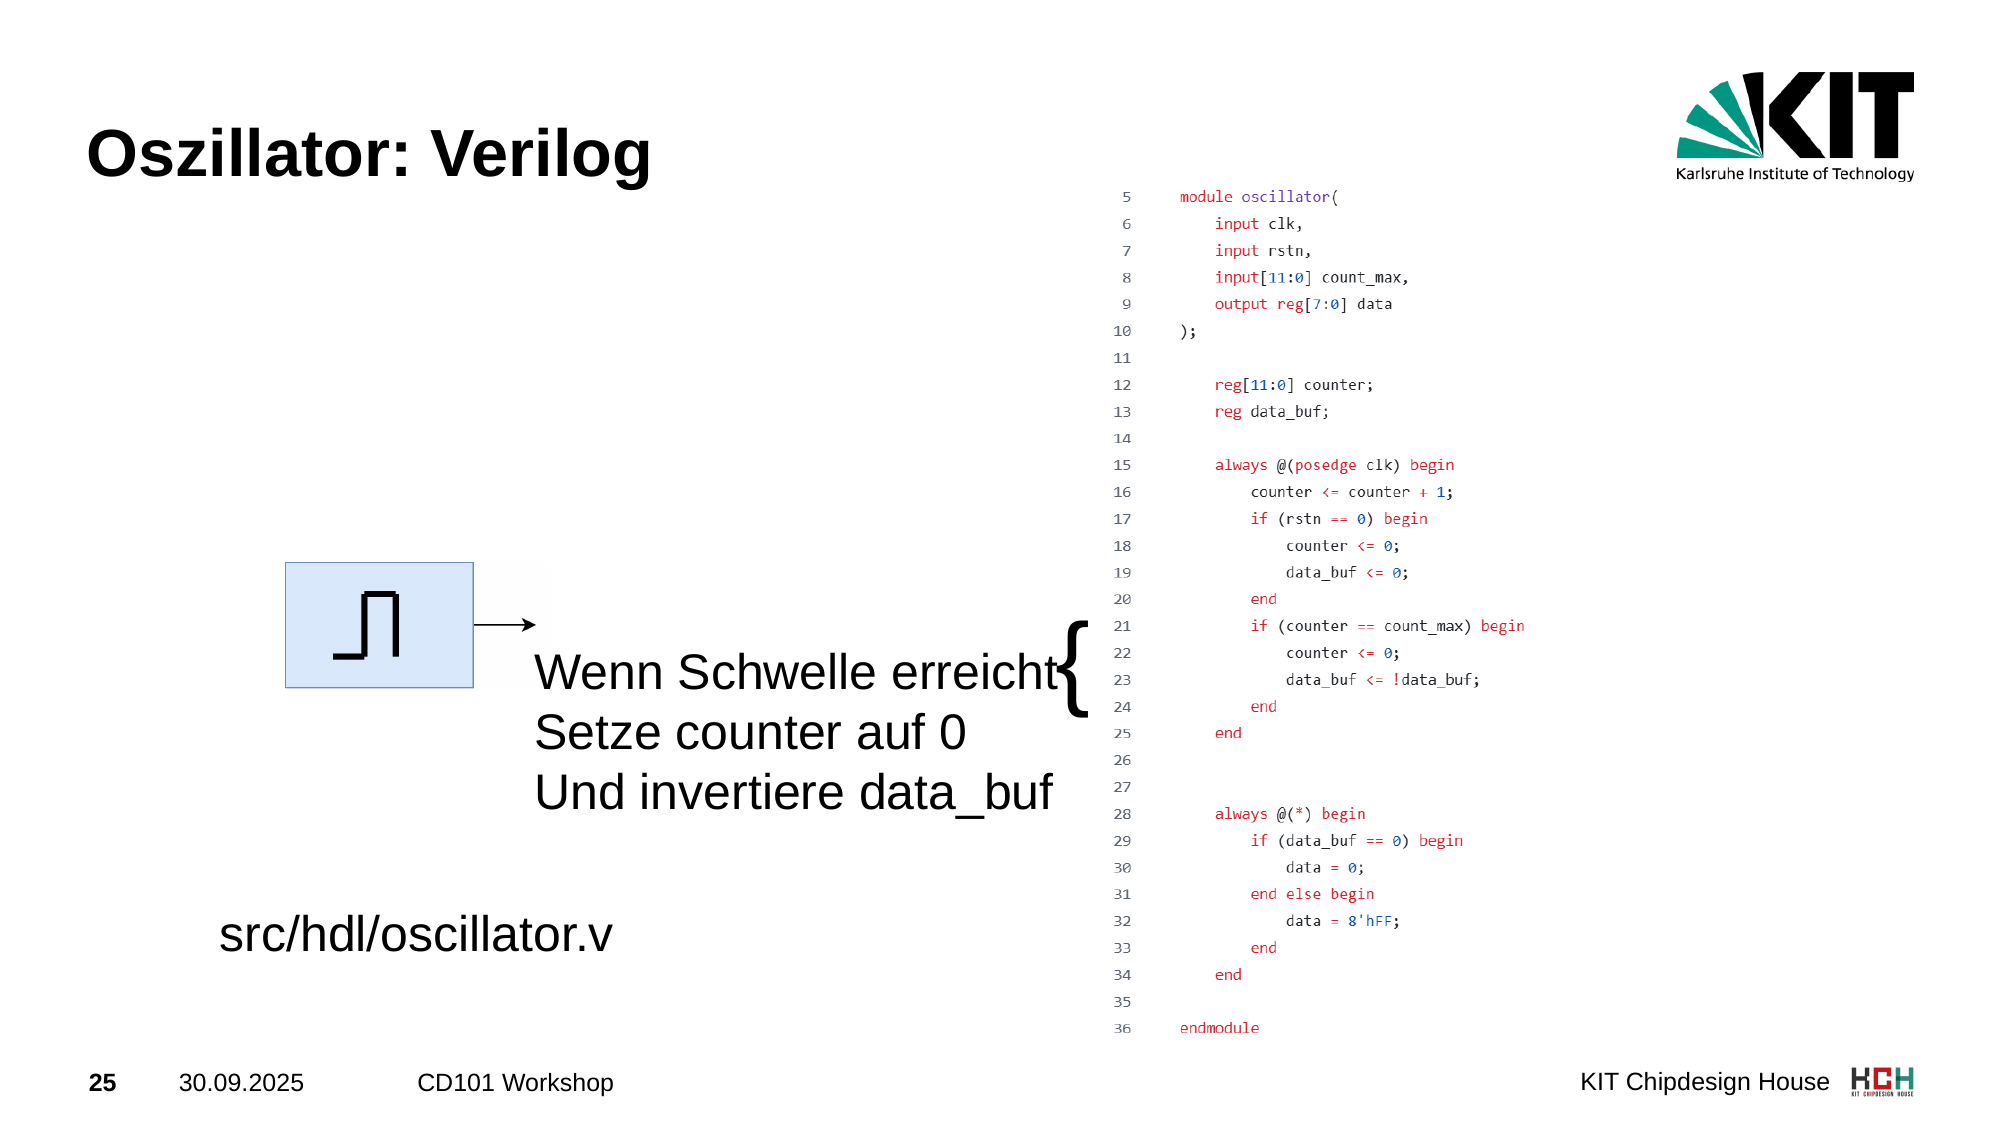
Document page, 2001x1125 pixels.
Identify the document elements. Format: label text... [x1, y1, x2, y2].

text_box { [1040, 584, 1105, 725]
text_box Wenn Schwelle erreicht Setze counter auf 0 Und invertiere data_buf [519, 631, 1073, 827]
text_box src/hdl/oscillator.v [205, 893, 630, 969]
picture [1105, 181, 1650, 1048]
picture [1851, 1067, 1914, 1097]
title Oszillator: Verilog [86, 64, 1589, 191]
slide_number 25 [88, 1038, 161, 1125]
footer CD101 Workshop [417, 1038, 1275, 1125]
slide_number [178, 1038, 404, 1125]
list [285, 562, 550, 690]
picture [1677, 72, 1914, 182]
